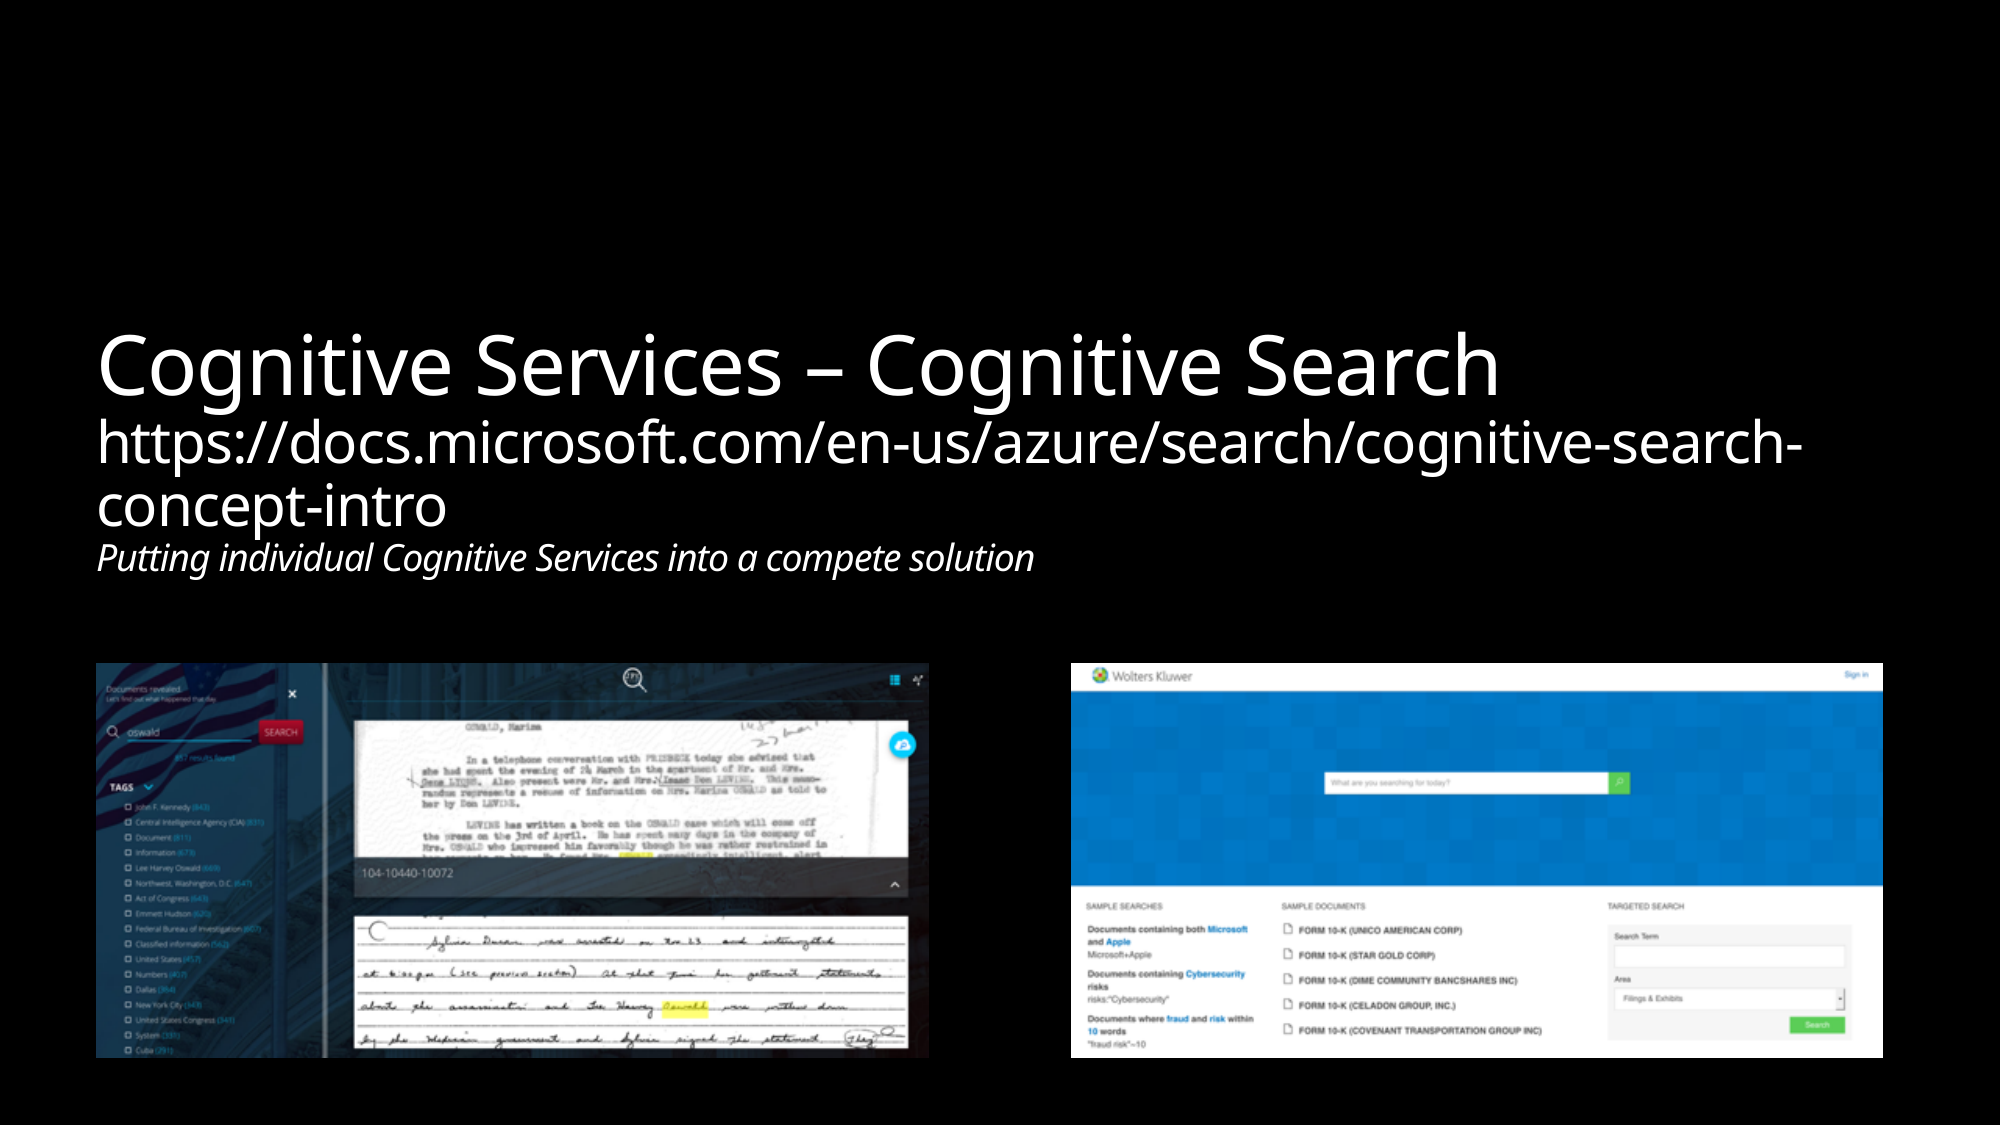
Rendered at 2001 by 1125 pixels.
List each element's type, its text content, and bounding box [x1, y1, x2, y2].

picture [95, 663, 929, 1058]
title Cognitive Services – Cognitive Search https://docs.microsoft.com/en-us/azure/search/cognitive-search-concept-intro Putting individual Cognitive Services into a compete solution [96, 383, 1920, 580]
picture [1071, 663, 1883, 1058]
